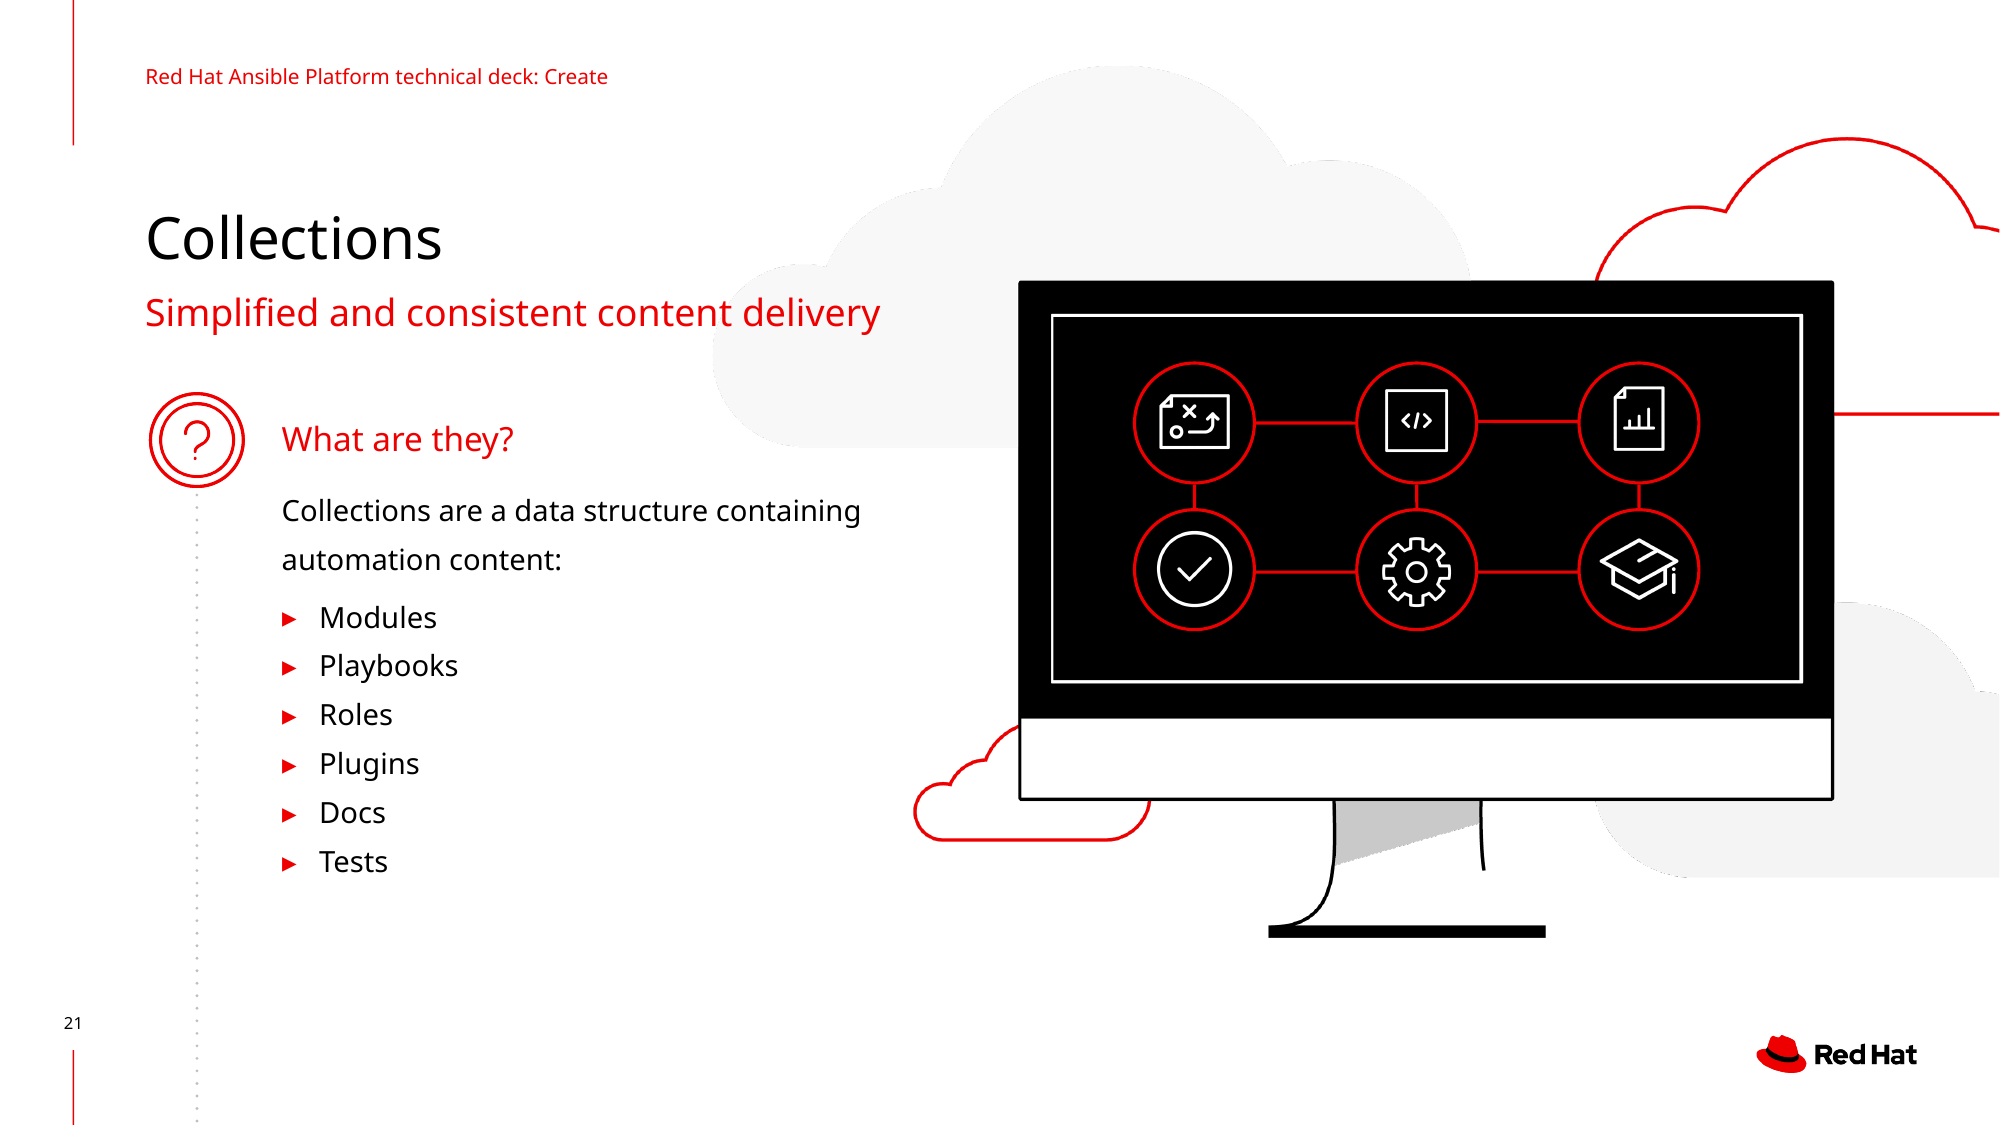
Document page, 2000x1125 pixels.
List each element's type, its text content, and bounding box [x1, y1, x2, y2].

picture [1756, 1035, 1917, 1073]
picture [711, 65, 2000, 938]
subtitle Red Hat Ansible Platform technical deck: Create [73, 9, 918, 143]
text_box Collections [145, 180, 706, 272]
picture [150, 393, 244, 487]
text_box Simplified and consistent content delivery [145, 272, 706, 319]
text_box What are they? Collections are a data structure containing automation content: Modules Playbooks Roles Plugins Docs Tests [281, 412, 711, 946]
slide_number <number> [13, 1012, 134, 1036]
